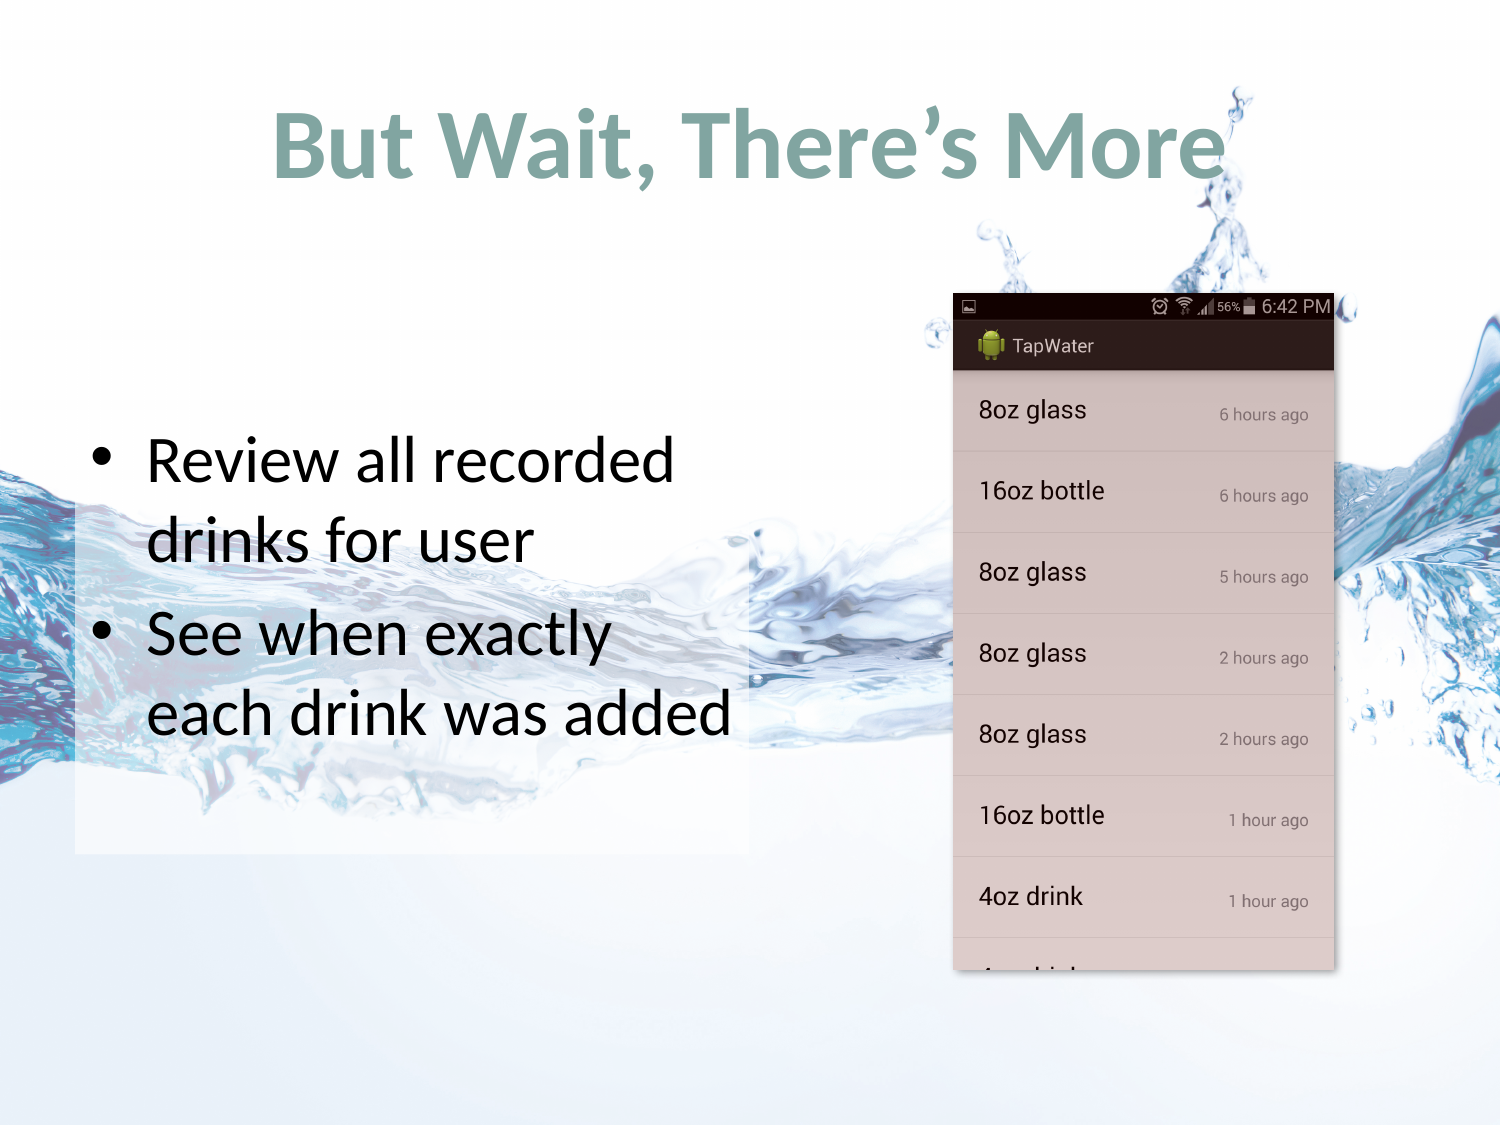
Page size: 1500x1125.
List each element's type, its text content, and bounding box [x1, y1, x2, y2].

list Review all recorded drinks for user See when exactly each drink was added [75, 408, 749, 855]
title But Wait, There’s More [75, 45, 1425, 233]
picture [953, 293, 1334, 970]
